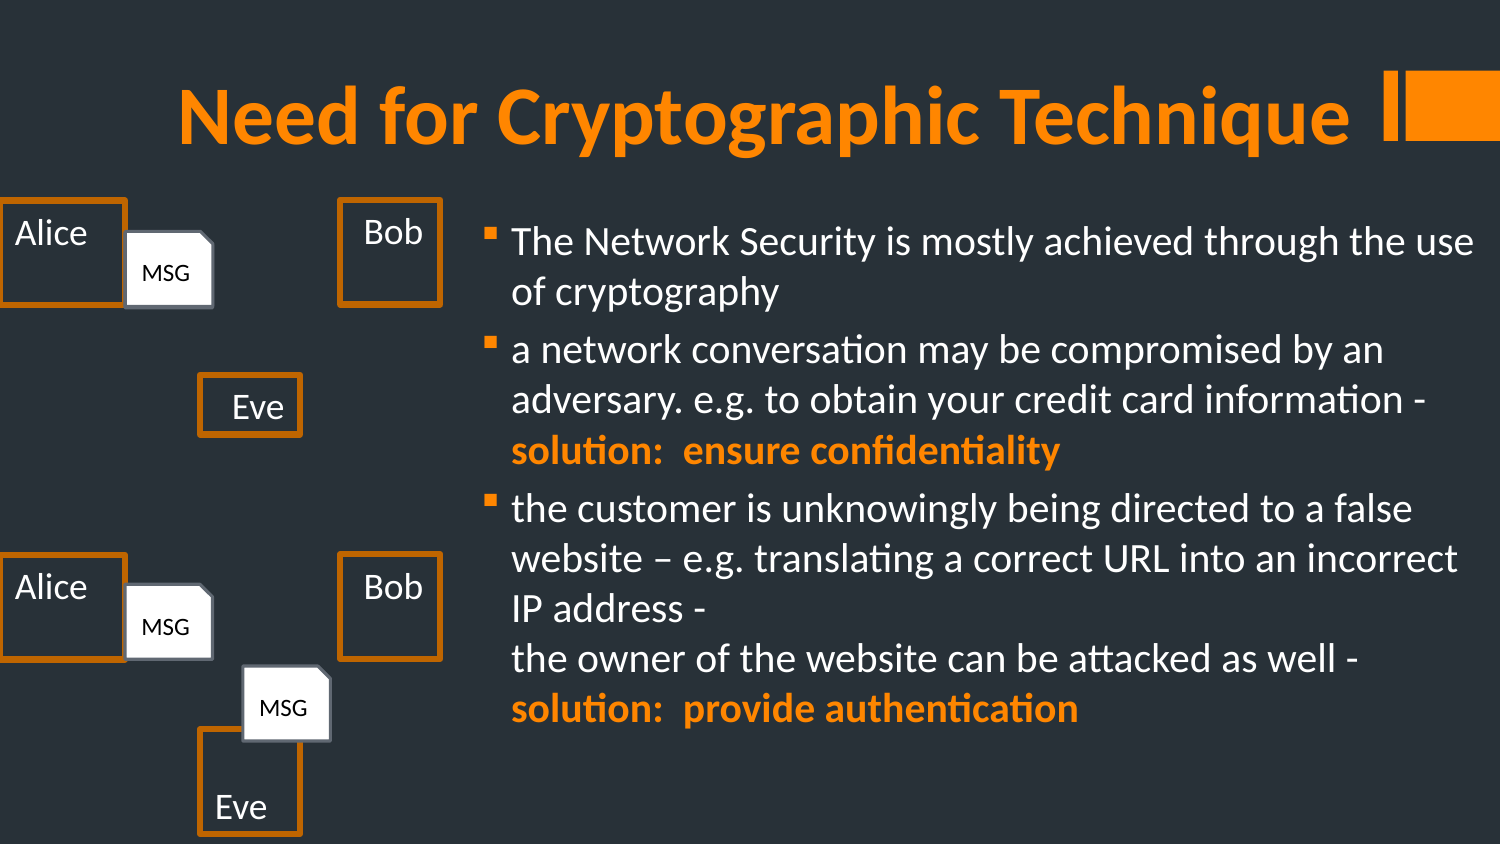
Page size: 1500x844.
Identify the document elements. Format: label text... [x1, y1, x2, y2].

text_box Alice [0, 554, 125, 660]
text_box Eve [200, 374, 300, 435]
text_box MSG [123, 229, 215, 308]
list The Network Security is mostly achieved through the use of cryptography a network conversation may be compromised by an adversary. e.g. to obtain your credit card information - solution: ensure confidentiality the customer is unknowingly being directed to a false website – e.g. translating a correct URL into an incorrect IP address - the owner of the website can be attacked as well - solution: provide authentication [458, 206, 1496, 769]
text_box Bob [340, 199, 441, 305]
text_box Bob [340, 554, 441, 659]
text_box MSG [241, 664, 332, 743]
text_box Alice [0, 200, 125, 306]
text_box Eve [200, 729, 300, 834]
text_box MSG [123, 582, 215, 661]
title Need for Cryptographic Technique [162, 34, 1450, 269]
